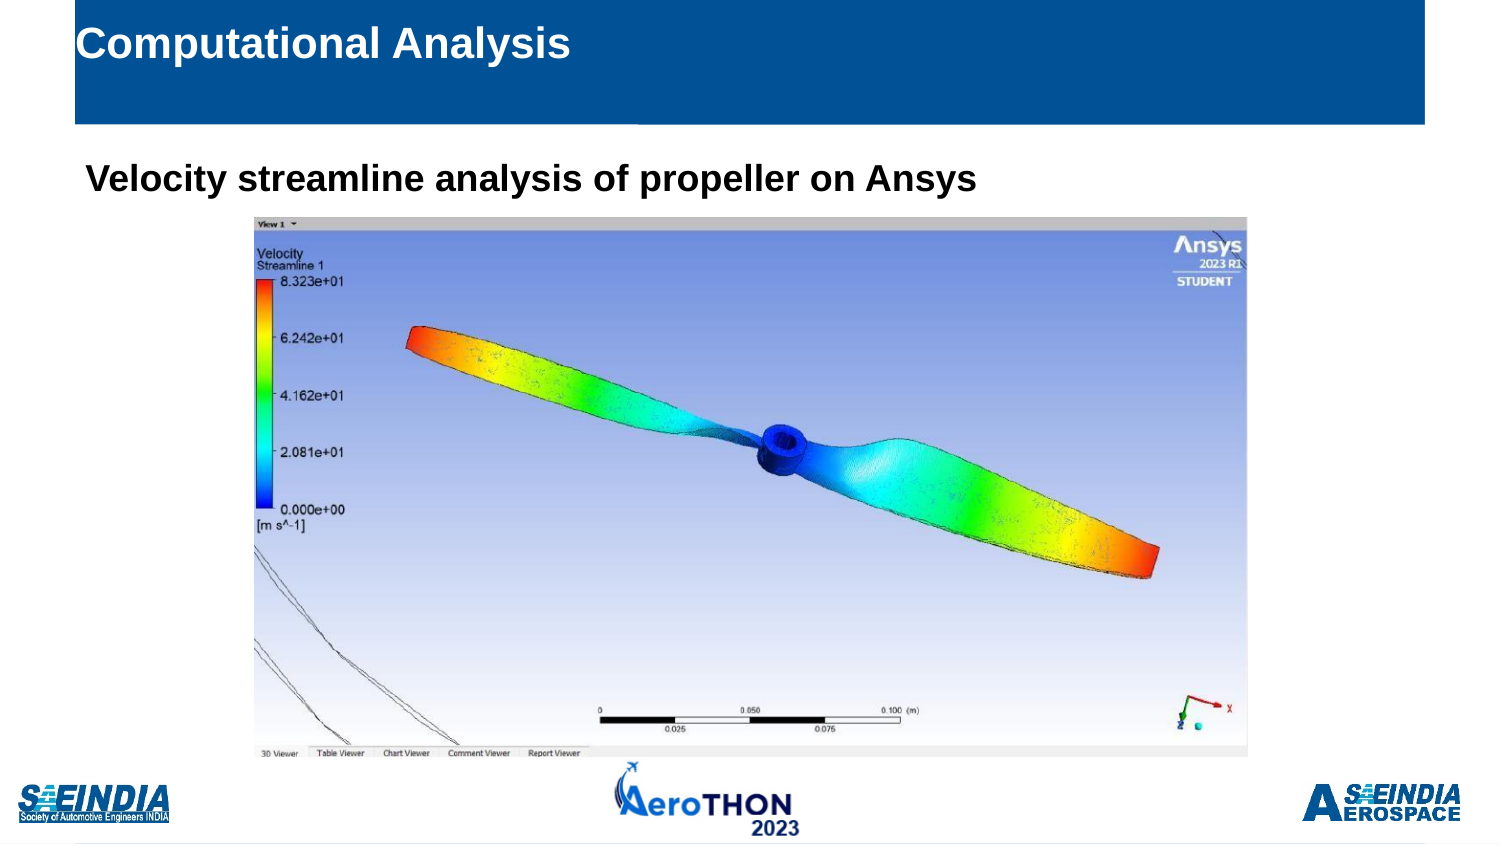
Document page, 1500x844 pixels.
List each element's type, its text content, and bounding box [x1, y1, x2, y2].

title Computational Analysis [75, 15, 1425, 98]
picture [252, 214, 1248, 842]
list Velocity streamline analysis of propeller on Ansys [75, 153, 1425, 224]
picture [18, 782, 169, 823]
picture [1302, 782, 1460, 821]
